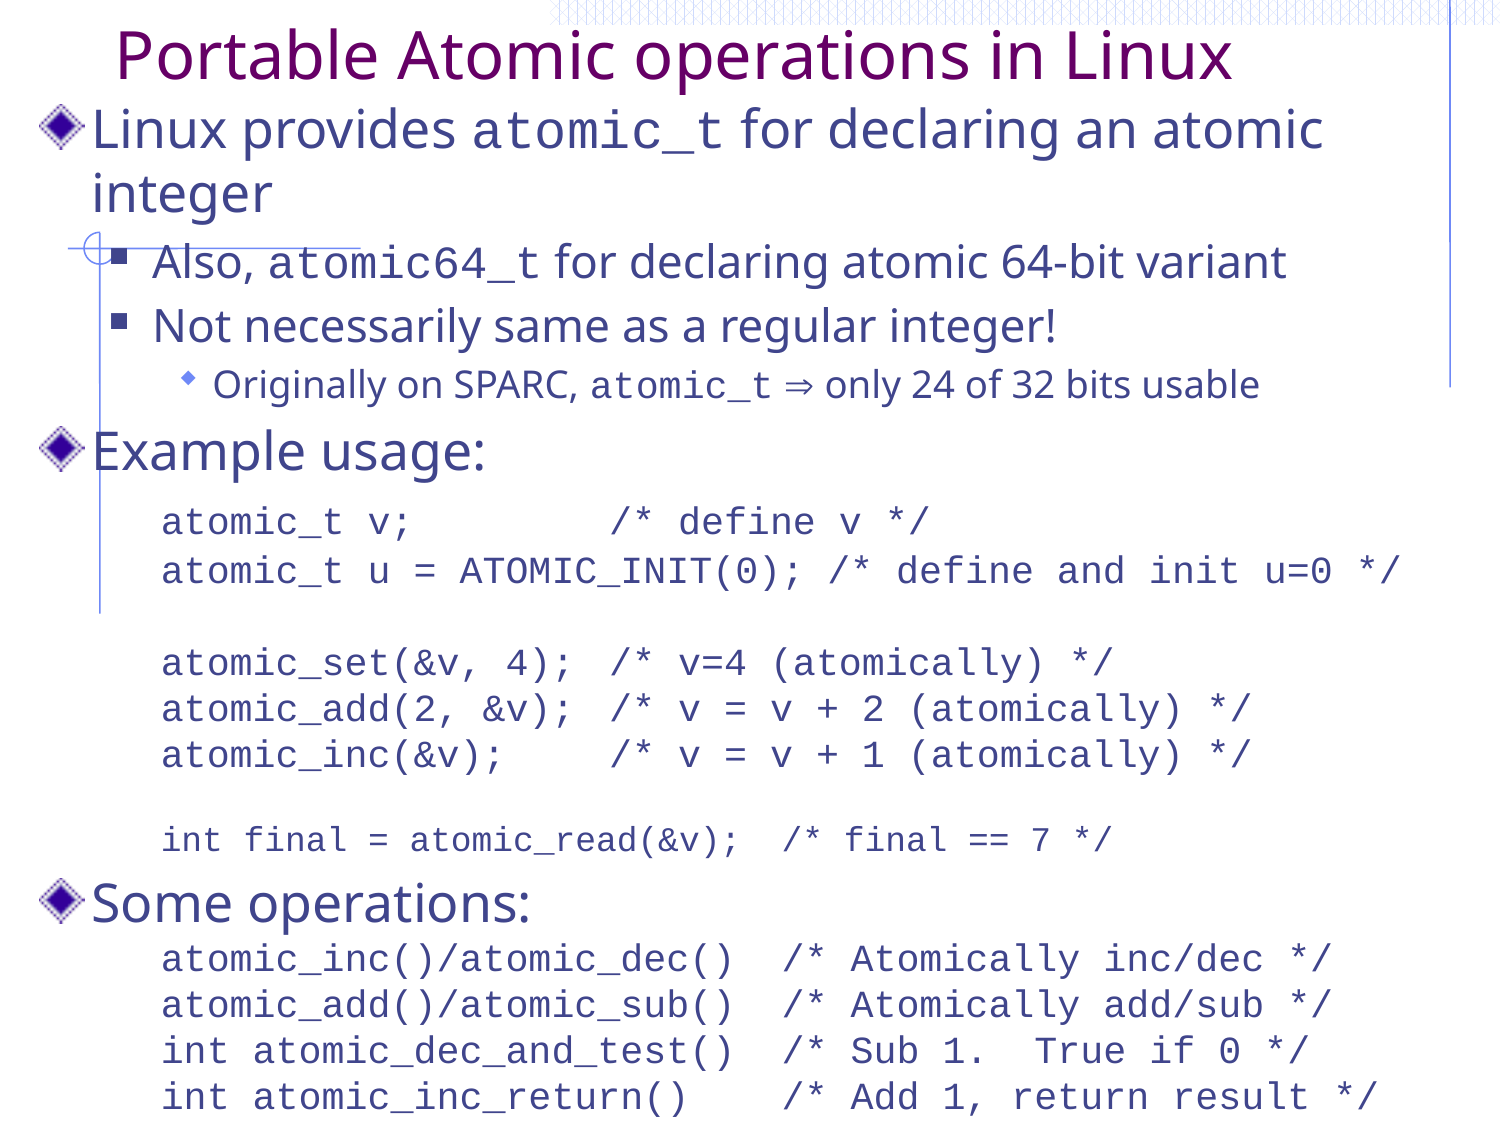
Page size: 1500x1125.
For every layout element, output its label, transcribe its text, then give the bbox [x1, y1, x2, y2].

picture [39, 426, 85, 472]
picture [39, 878, 85, 924]
title Portable Atomic operations in Linux [99, 0, 1376, 87]
picture [39, 104, 85, 150]
list Linux provides atomic_t for declaring an atomic integer Also, atomic64_t for declaring atomic 64-bit variant Not necessarily same as a regular integer! Originally on SPARC, atomic_t  only 24 of 32 bits usable Example usage: atomic_t v; /* define v */ atomic_t u = ATOMIC_INIT(0); /* define and init u=0 */ atomic_set(&v, 4); /* v=4 (atomically) */ atomic_add(2, &v); /* v = v + 2 (atomically) */ atomic_inc(&v); /* v = v + 1 (atomically) */ int final = atomic_read(&v); /* final == 7 */ Some operations: atomic_inc()/atomic_dec() /* Atomically inc/dec */ atomic_add()/atomic_sub() /* Atomically add/sub */ int atomic_dec_and_test() /* Sub 1. True if 0 */ int atomic_inc_return() /* Add 1, return result */ [24, 87, 1500, 1125]
